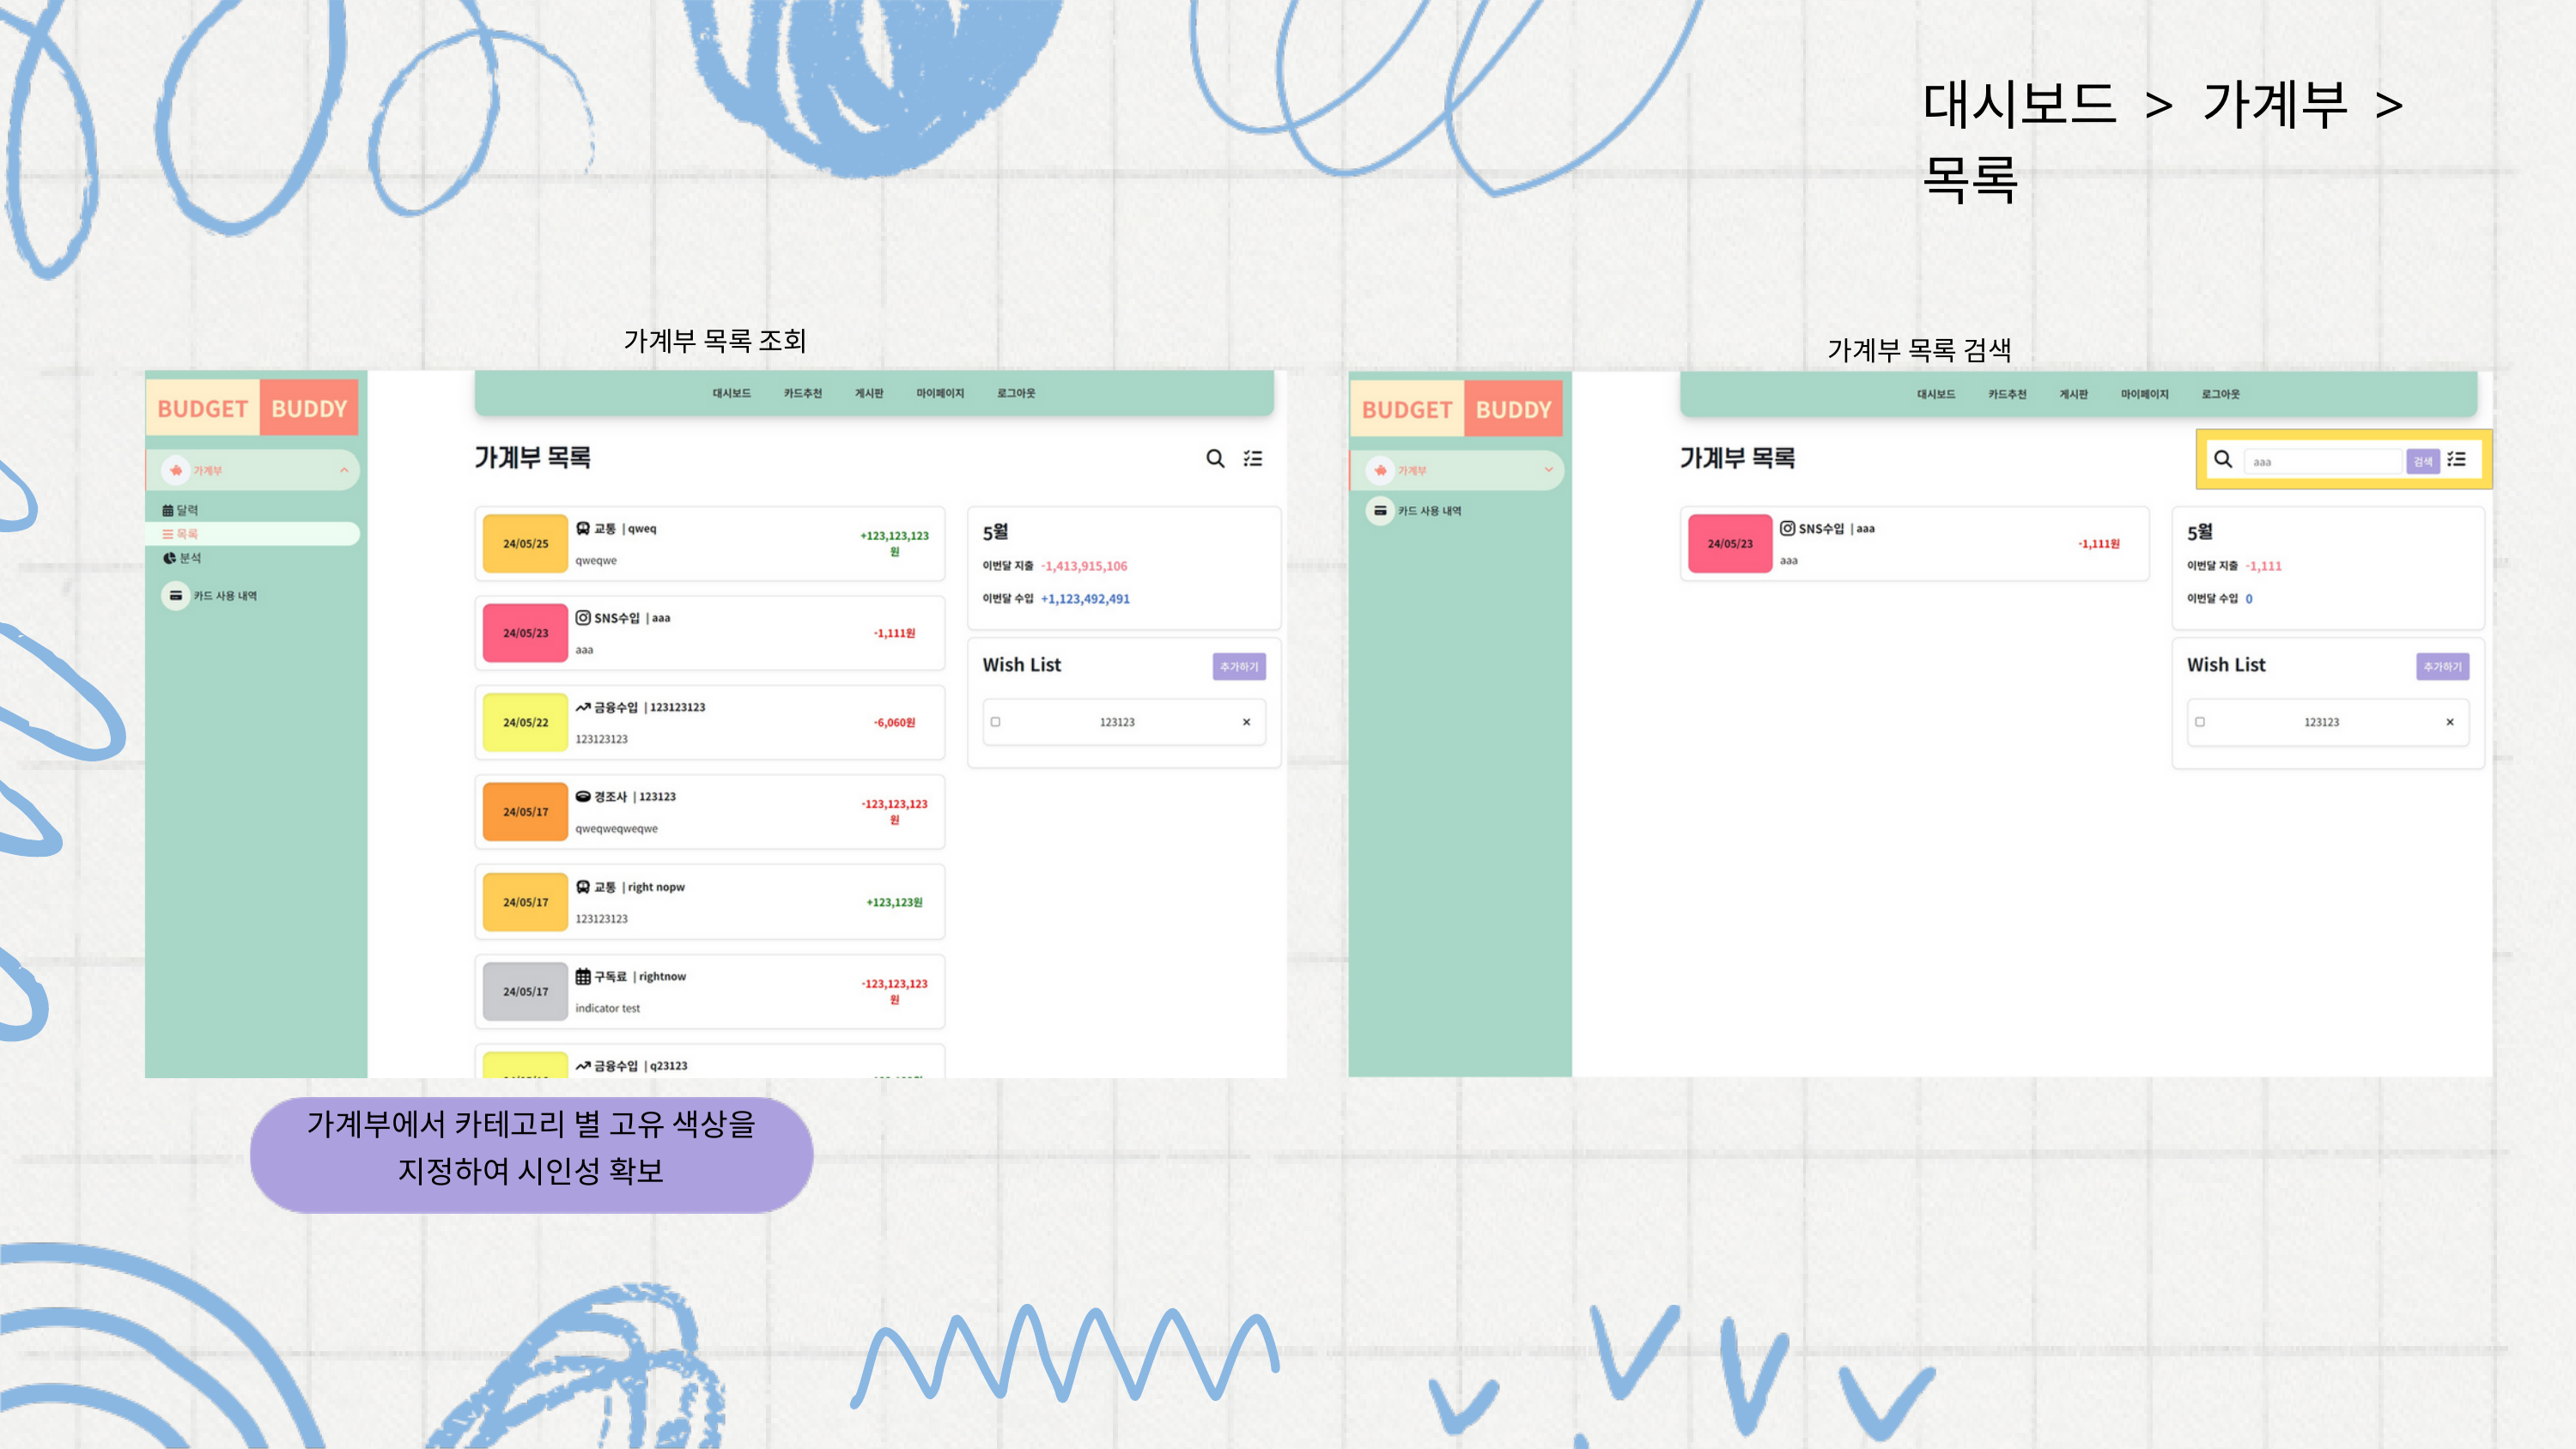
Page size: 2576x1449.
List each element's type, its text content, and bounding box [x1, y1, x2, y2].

text_box [144, 370, 2493, 1078]
text_box [0, 1234, 736, 1449]
text_box 가계부에서 카테고리 별 고유 색상을 지정하여 시인성 확보 [306, 1095, 758, 1190]
text_box [0, 0, 2576, 1449]
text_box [0, 594, 136, 866]
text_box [849, 1303, 1280, 1410]
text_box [0, 376, 39, 534]
text_box [1428, 1305, 2002, 1449]
text_box 가계부 목록 조회 [623, 319, 810, 357]
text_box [0, 941, 50, 1042]
text_box [672, 0, 1823, 208]
text_box [2188, 421, 2502, 499]
text_box 대시보드 > 가계부 > 목록 [1922, 60, 2474, 211]
text_box [0, 0, 595, 282]
text_box [250, 1097, 814, 1214]
text_box 가계부 목록 검색 [1827, 328, 2014, 367]
